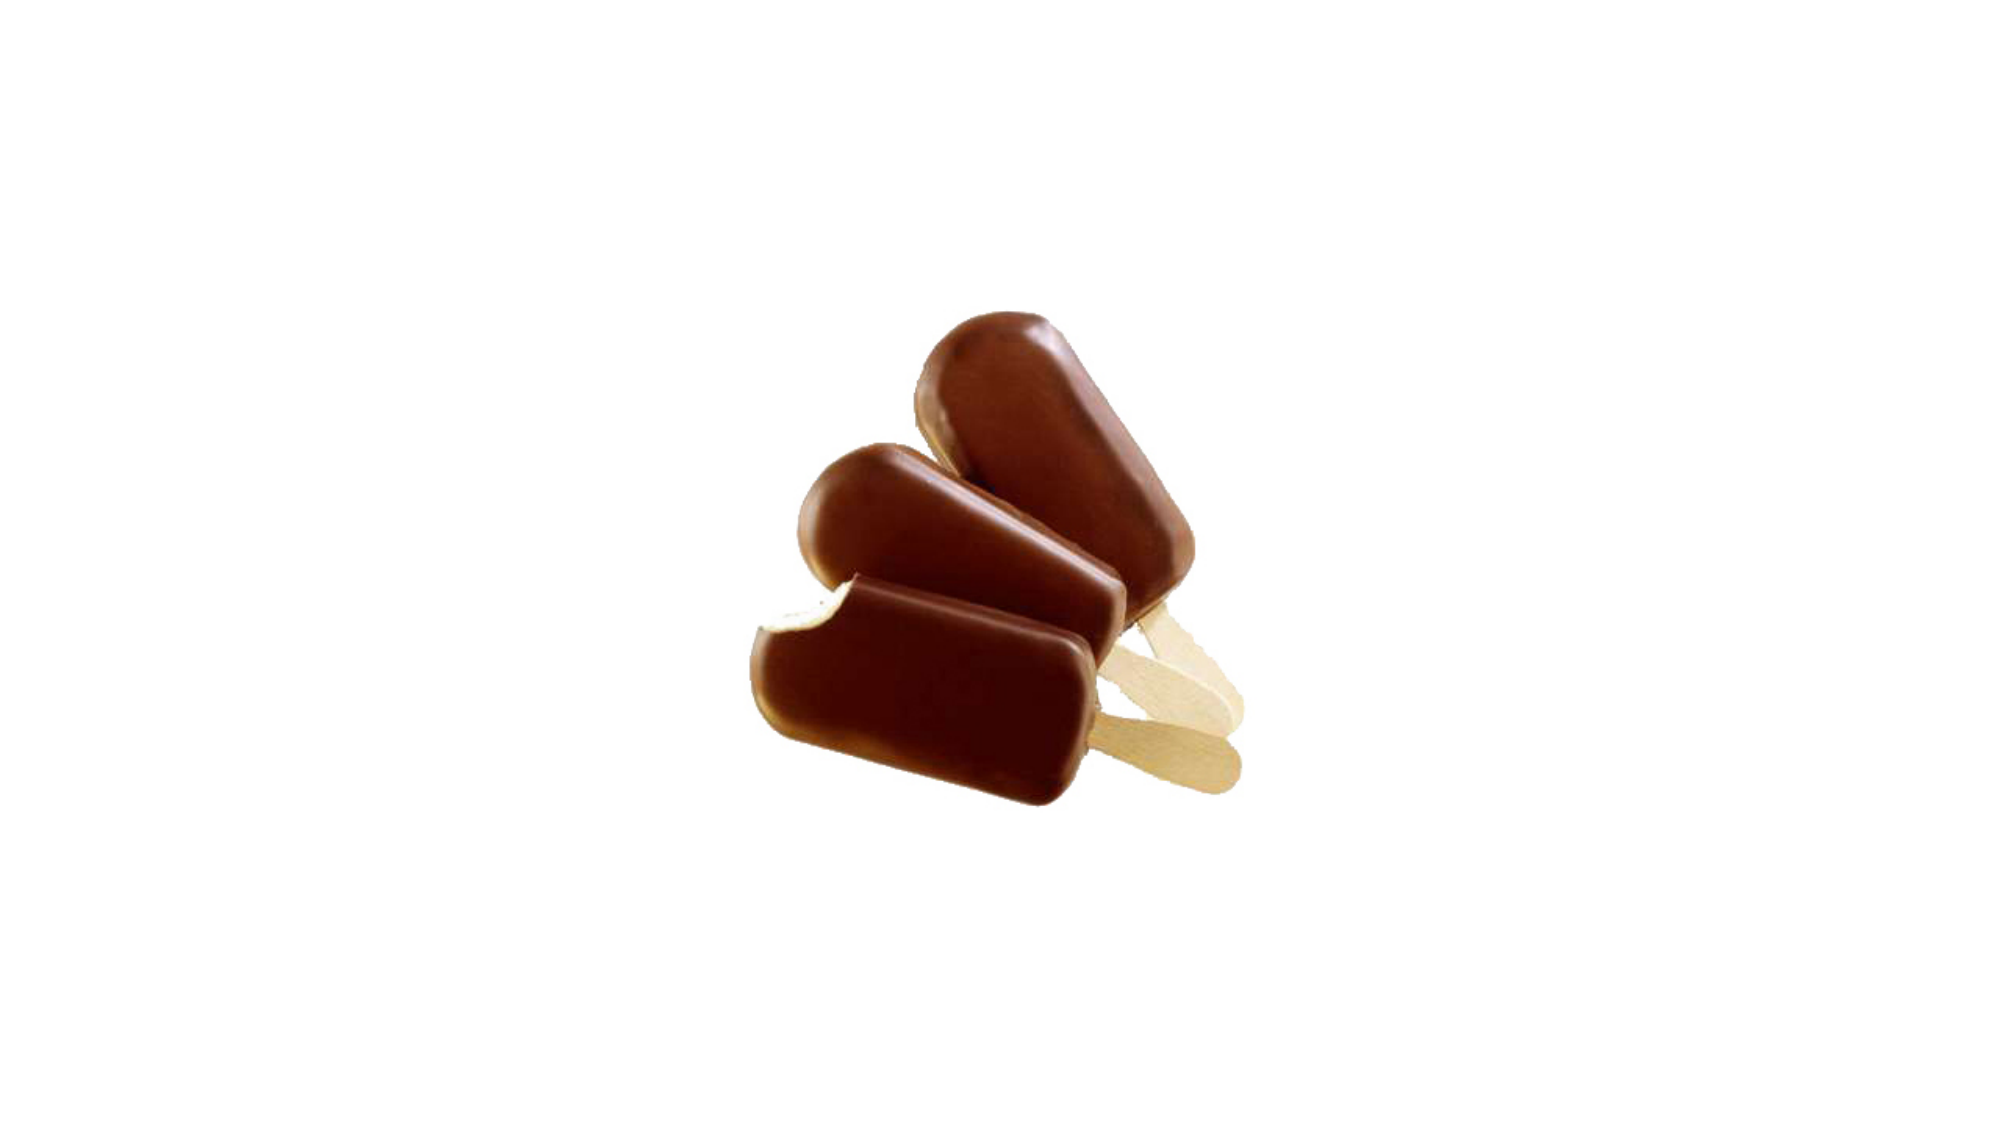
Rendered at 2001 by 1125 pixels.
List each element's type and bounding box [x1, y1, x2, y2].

picture [531, 210, 1469, 914]
